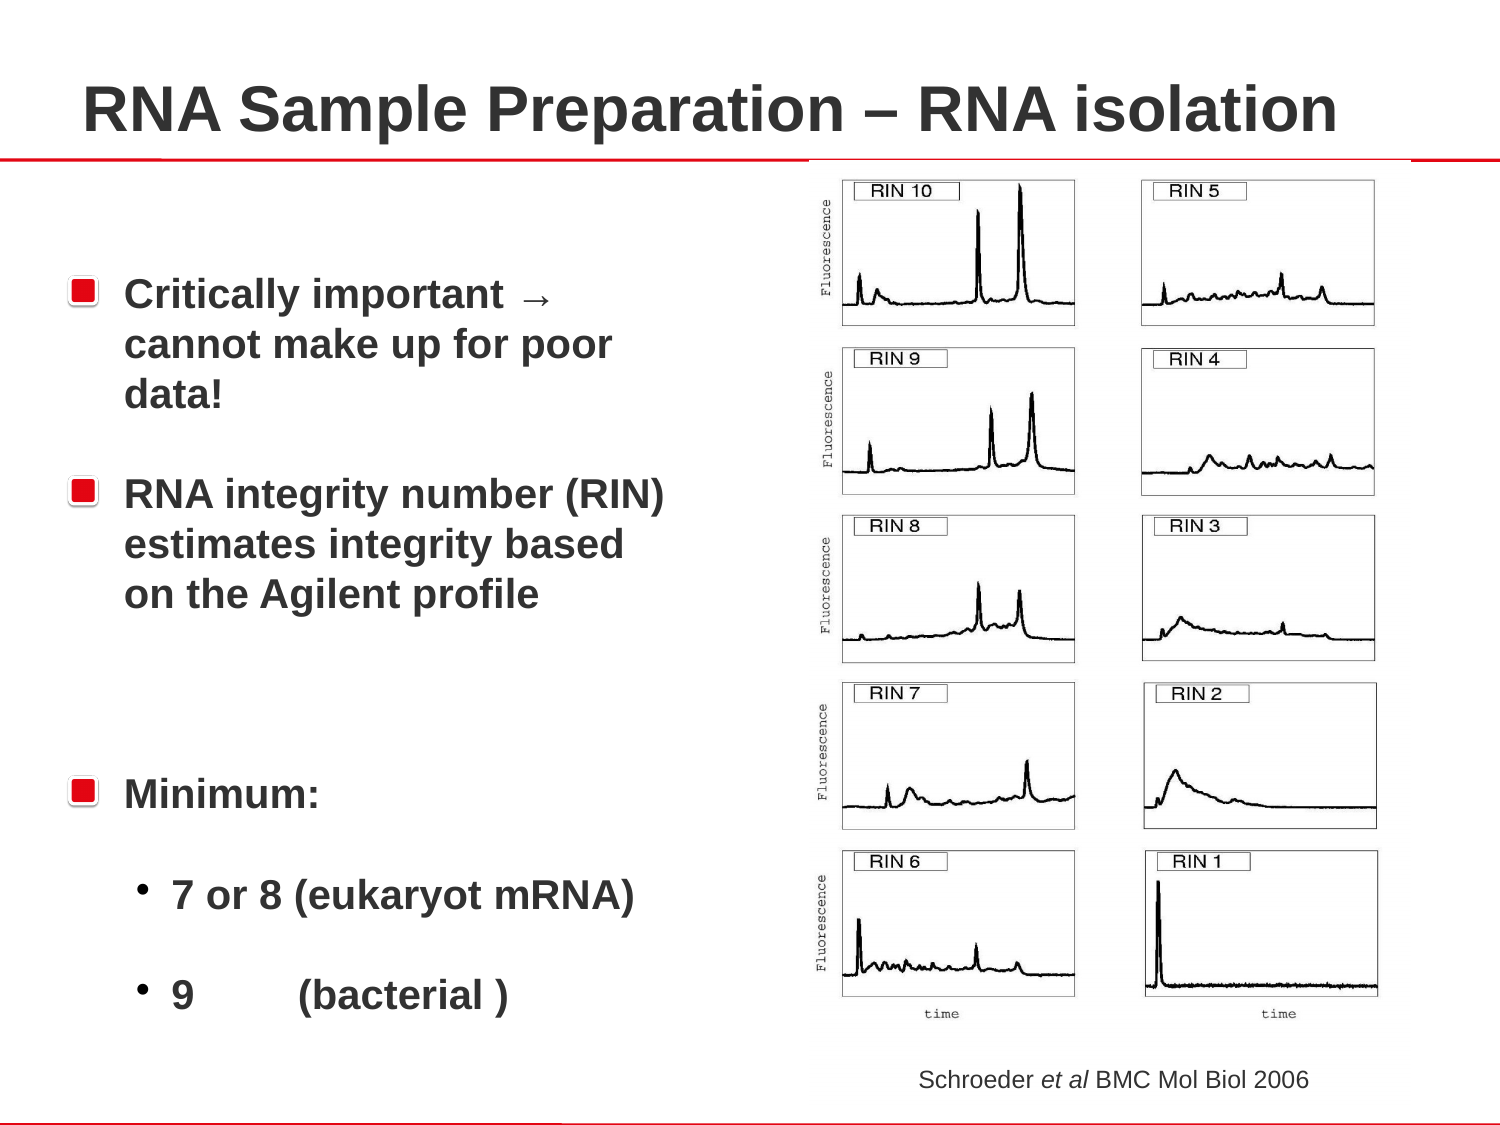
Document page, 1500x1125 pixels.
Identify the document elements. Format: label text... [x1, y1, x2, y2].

picture [808, 160, 1412, 1105]
picture [65, 774, 101, 810]
picture [65, 474, 101, 510]
text_box RNA Sample Preparation – RNA isolation [82, 66, 1411, 145]
picture [65, 274, 101, 310]
text_box Critically important → cannot make up for poor data! RNA integrity number (RIN) estimates integrity based on the Agilent profile Minimum: 7 or 8 (eukaryot mRNA) 9 (bacterial ) [64, 267, 667, 905]
